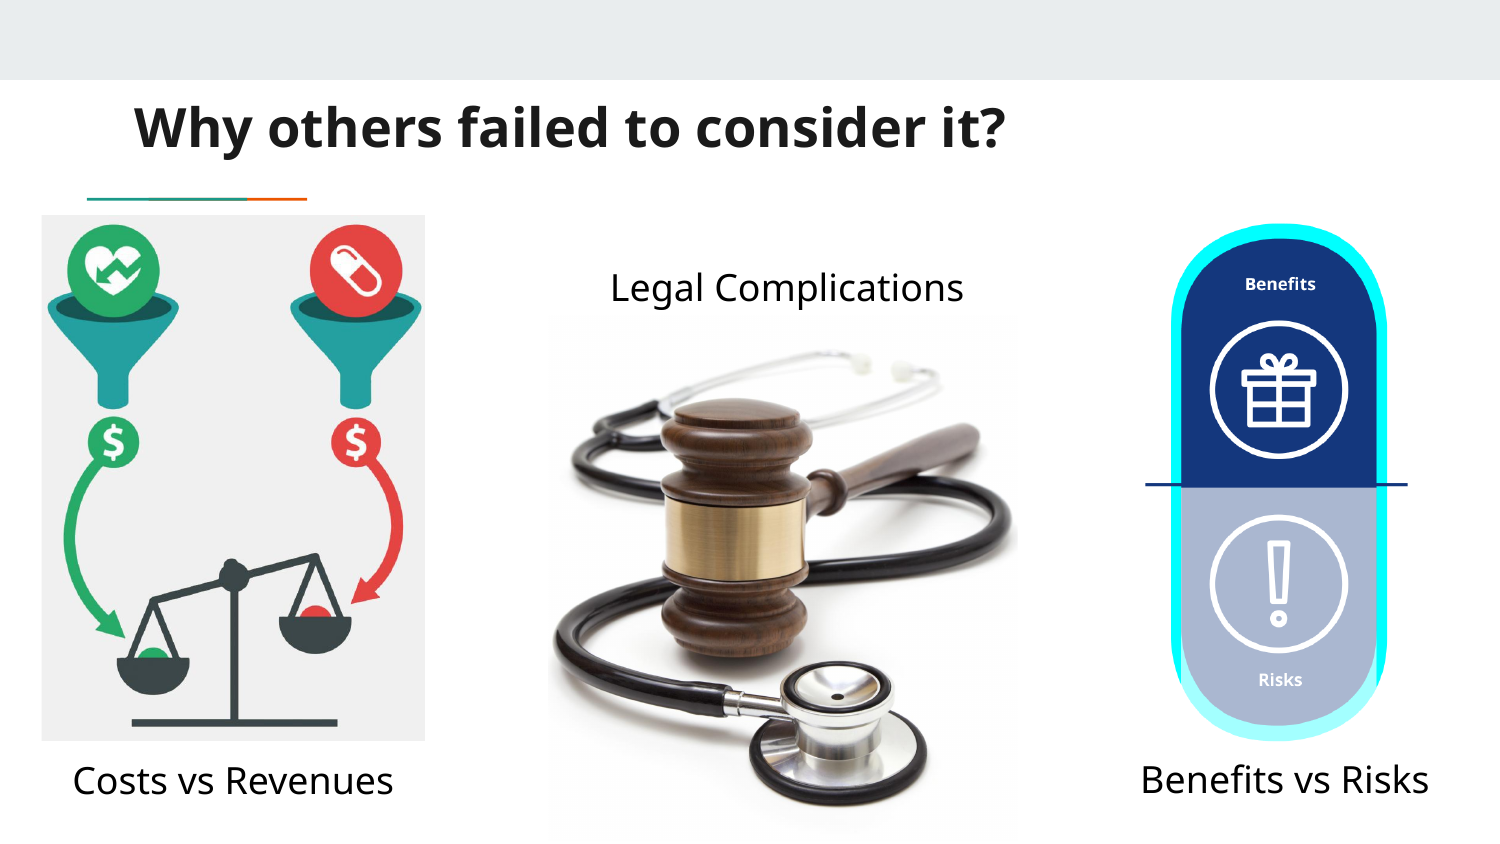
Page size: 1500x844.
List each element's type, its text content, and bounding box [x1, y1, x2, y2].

text_box Costs vs Revenues [41, 749, 425, 821]
text_box Benefits vs Risks [1042, 740, 1500, 820]
text_box Legal Complications [544, 249, 1030, 329]
picture [41, 215, 426, 741]
picture [547, 315, 1018, 841]
picture [1145, 206, 1408, 759]
title Why others failed to consider it? [119, 78, 1381, 167]
